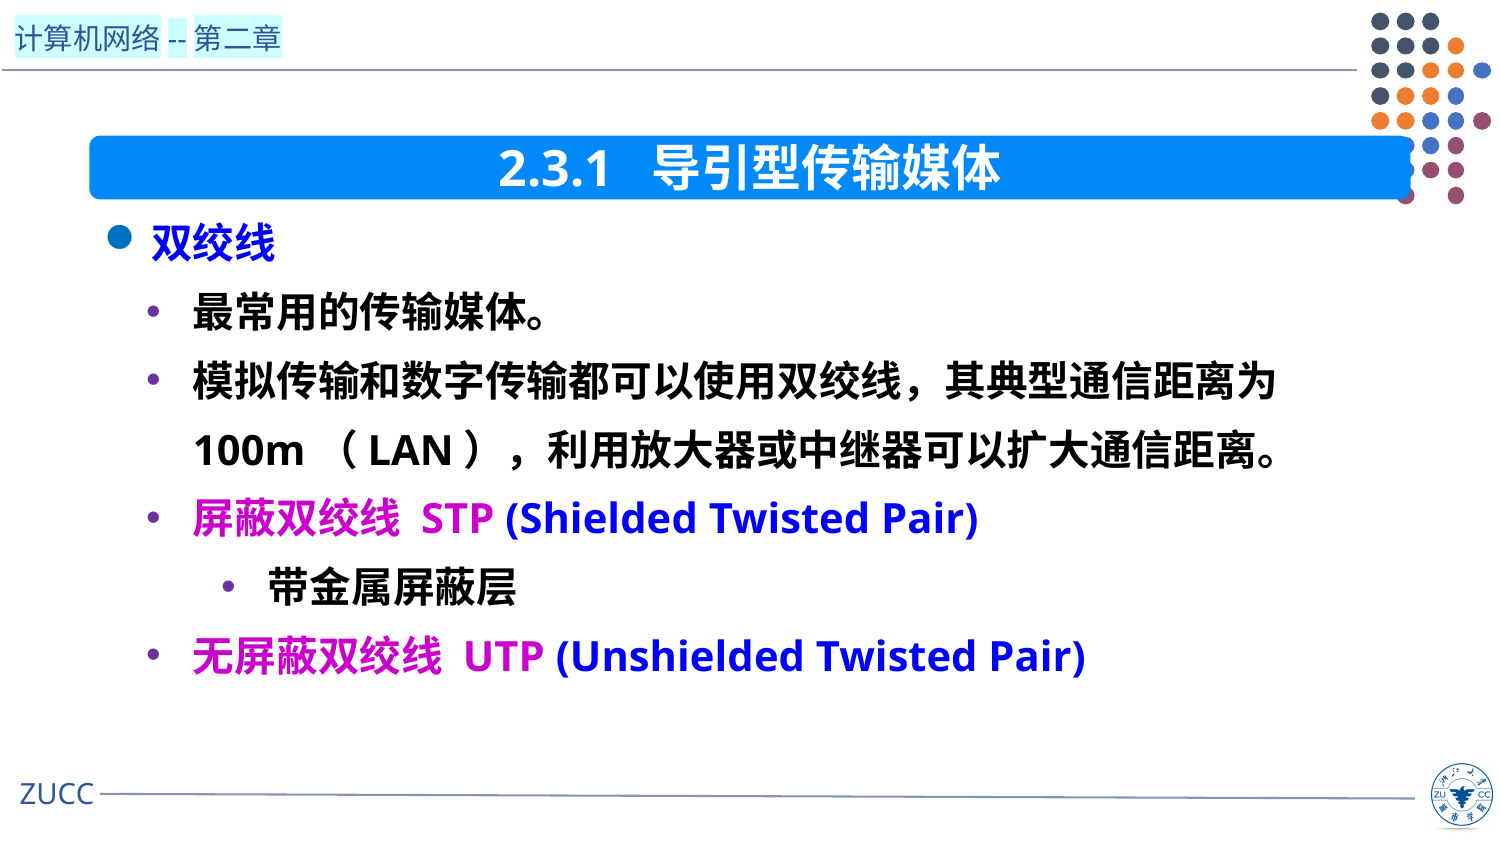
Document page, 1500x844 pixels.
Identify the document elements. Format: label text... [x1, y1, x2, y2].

text_box [1016, 135, 1411, 190]
picture [1415, 750, 1500, 837]
text_box [89, 135, 484, 190]
text_box 2.3.1 导引型传输媒体 [484, 128, 1016, 190]
text_box 双绞线 最常用的传输媒体。 模拟传输和数字传输都可以使用双绞线，其典型通信距离为100m（LAN），利用放大器或中继器可以扩大通信距离。 屏蔽双绞线 STP (Shielded Twisted Pair) 带金属屏蔽层 无屏蔽双绞线 UTP (Unshielded Twisted Pair) [89, 190, 1411, 687]
